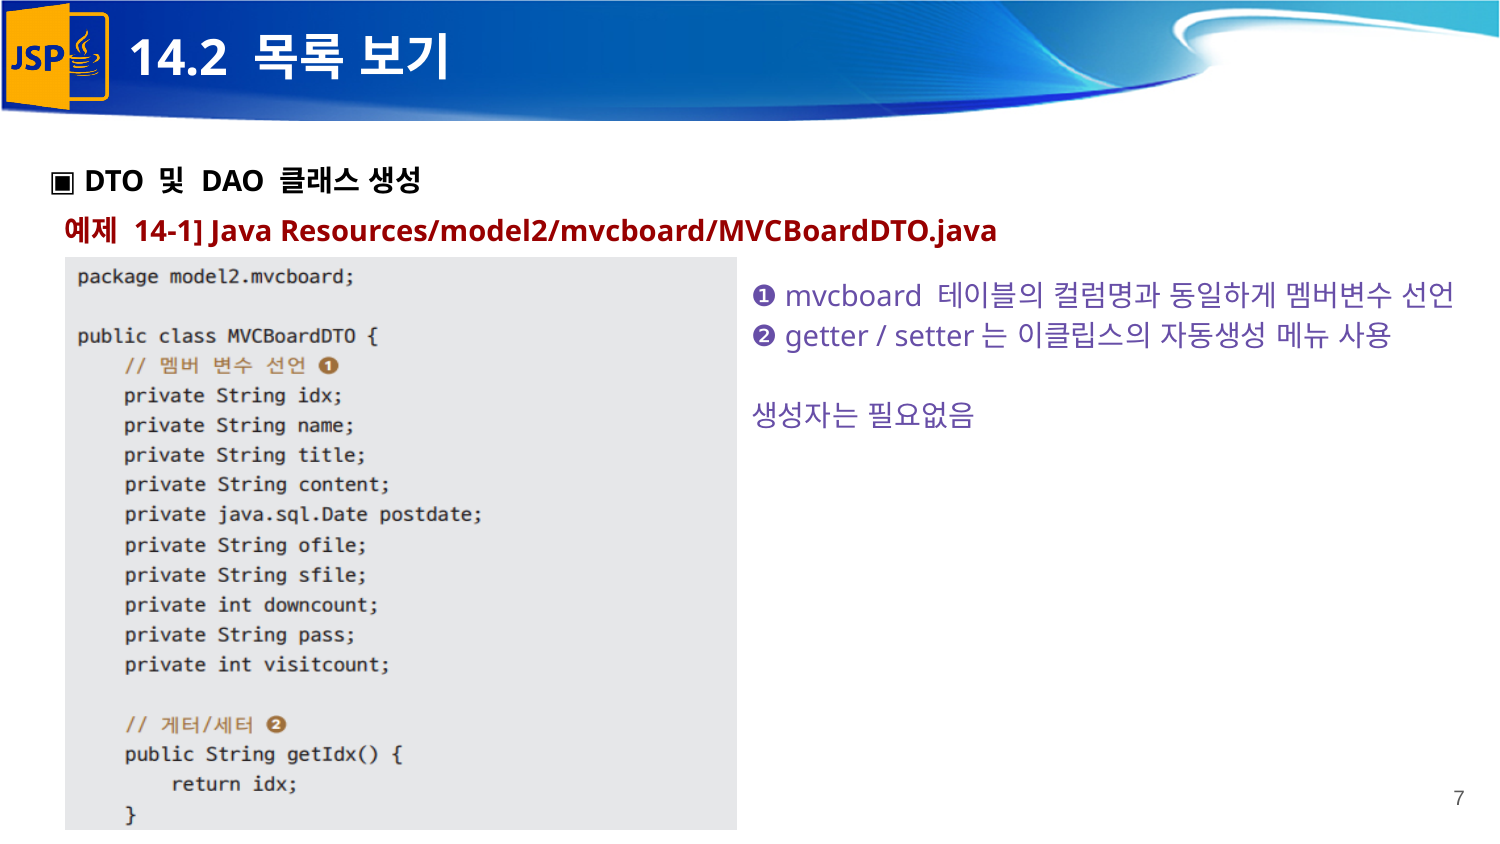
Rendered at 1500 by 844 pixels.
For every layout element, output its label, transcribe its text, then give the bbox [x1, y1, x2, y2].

slide_number ‹#› [1389, 764, 1480, 830]
picture [0, 0, 1500, 121]
text_box ▣ DTO 및 DAO 클래스 생성 [33, 142, 1432, 423]
text_box ❶ mvcboard 테이블의 컬럼명과 동일하게 멤버변수 선언 ❷ getter / setter는 이클립스의 자동생성 메뉴 사용 생성자는 필요없음 [737, 257, 1500, 686]
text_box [65, 256, 737, 830]
title 14.2 목록 보기 [113, 10, 1500, 105]
text_box 예제 14-1] Java Resources/model2/mvcboard/MVCBoardDTO.java [49, 192, 1077, 258]
